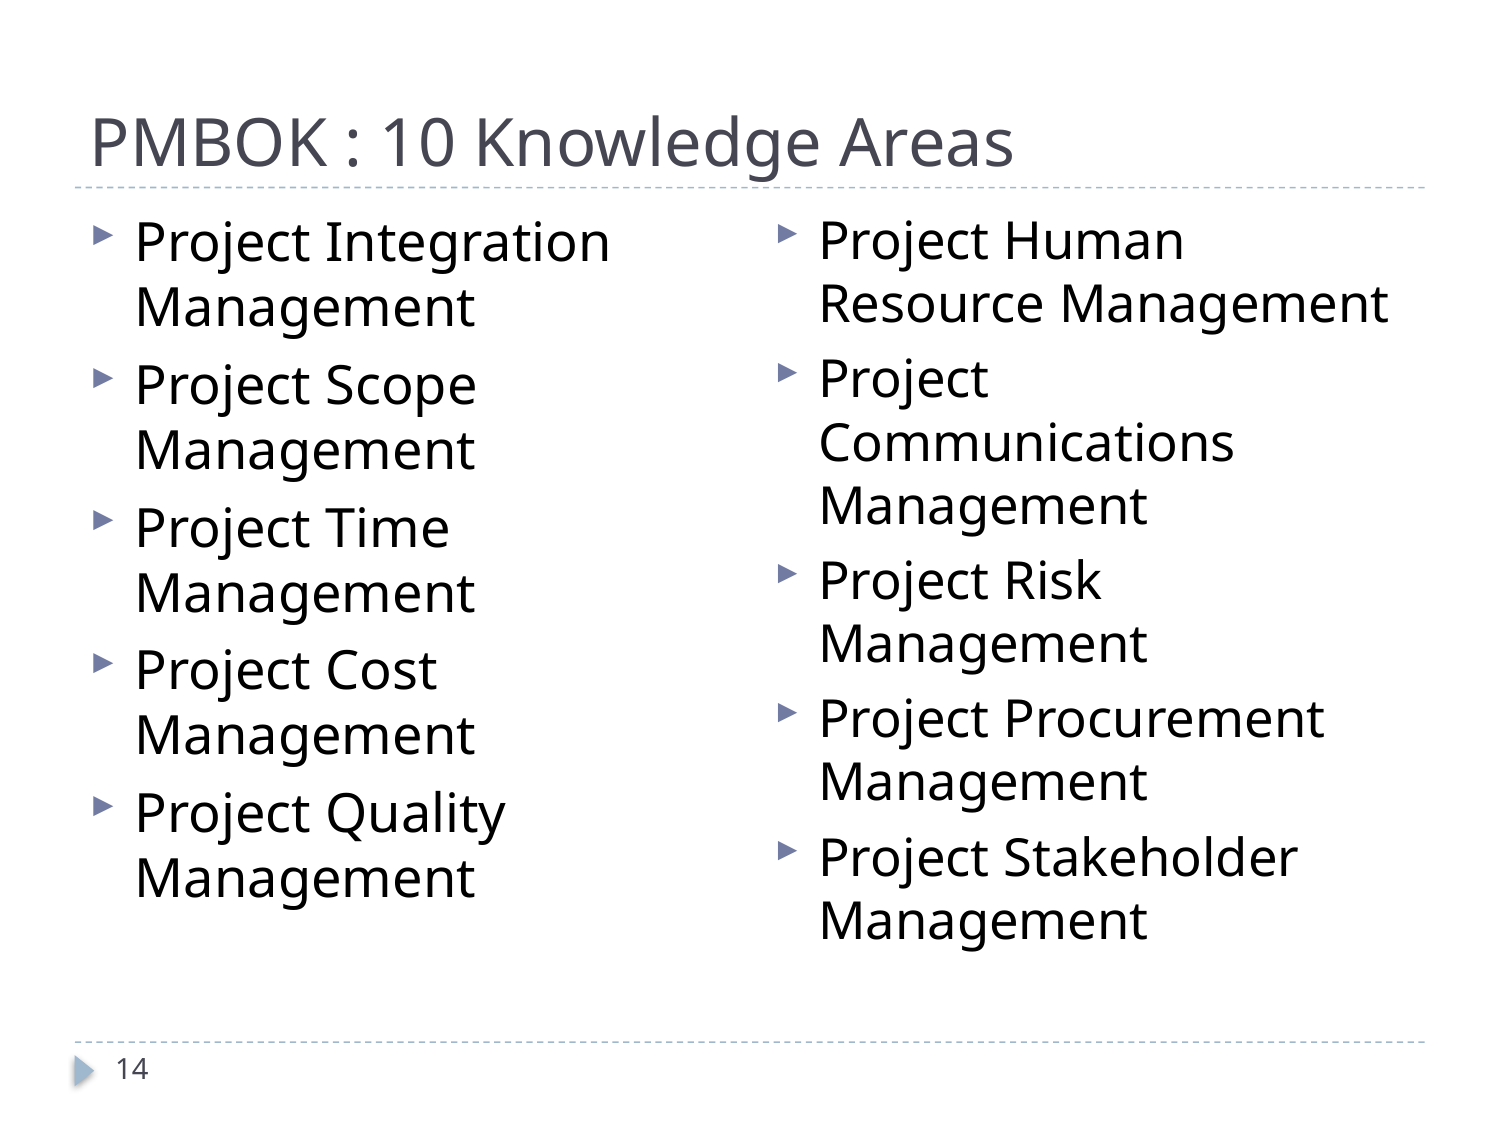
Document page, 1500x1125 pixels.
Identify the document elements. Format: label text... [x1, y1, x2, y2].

title PMBOK : 10 Knowledge Areas [75, 37, 1425, 188]
slide_number 14 [100, 1042, 426, 1103]
list Project Human Resource Management Project Communications Management Project Risk Management Project Procurement Management Project Stakeholder Management [759, 199, 1423, 1010]
list Project Integration Management Project Scope Management Project Time Management Project Cost Management Project Quality Management [75, 200, 738, 1010]
